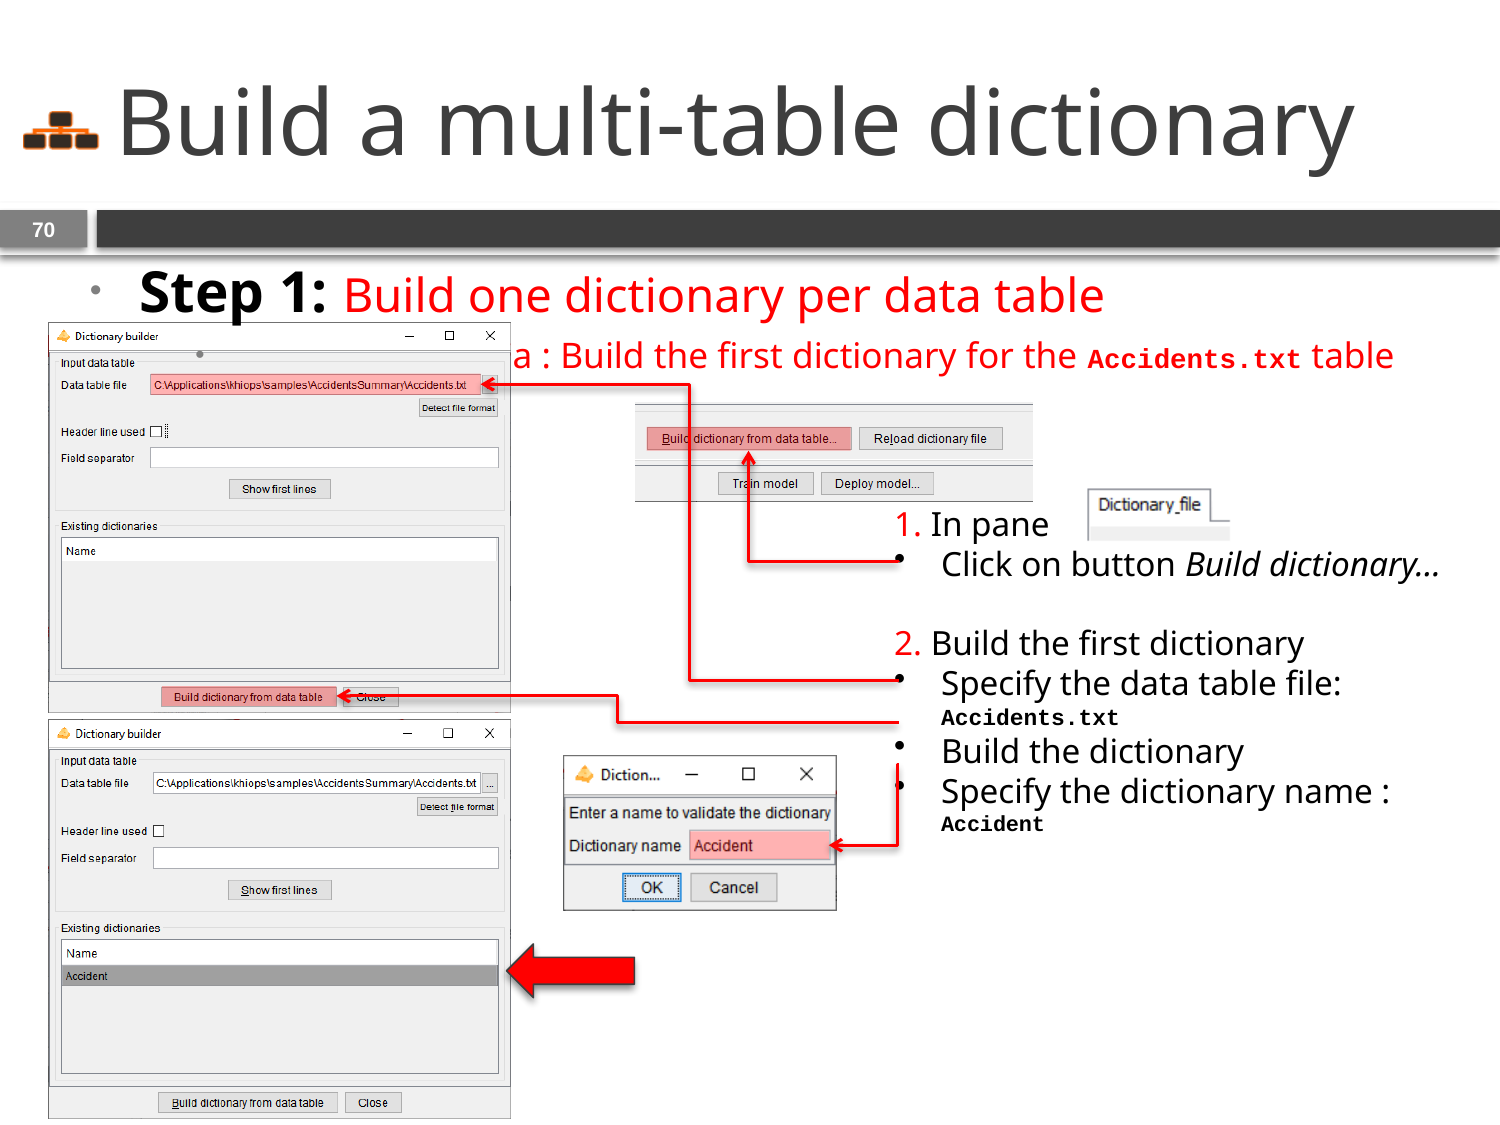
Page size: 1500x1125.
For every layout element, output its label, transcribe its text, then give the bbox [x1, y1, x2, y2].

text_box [336, 695, 899, 723]
title Build a multi-table dictionary [100, 37, 1438, 200]
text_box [823, 769, 905, 841]
picture [1082, 484, 1250, 550]
list Step 1: Build one dictionary per data table a : Build the first dictionary for the Accidents.txt table [75, 248, 1438, 418]
picture [23, 110, 100, 151]
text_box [480, 383, 899, 681]
picture [48, 718, 511, 1120]
picture [899, 402, 1034, 503]
picture [562, 755, 837, 911]
picture [48, 321, 511, 713]
slide_number 70 [0, 208, 88, 249]
text_box [517, 943, 636, 999]
text_box 1. In pane Click on button Build dictionary… 2. Build the first dictionary Specify the data table file: Accidents.txt Build the dictionary Specify the dictionary name : Accident [879, 455, 1500, 904]
